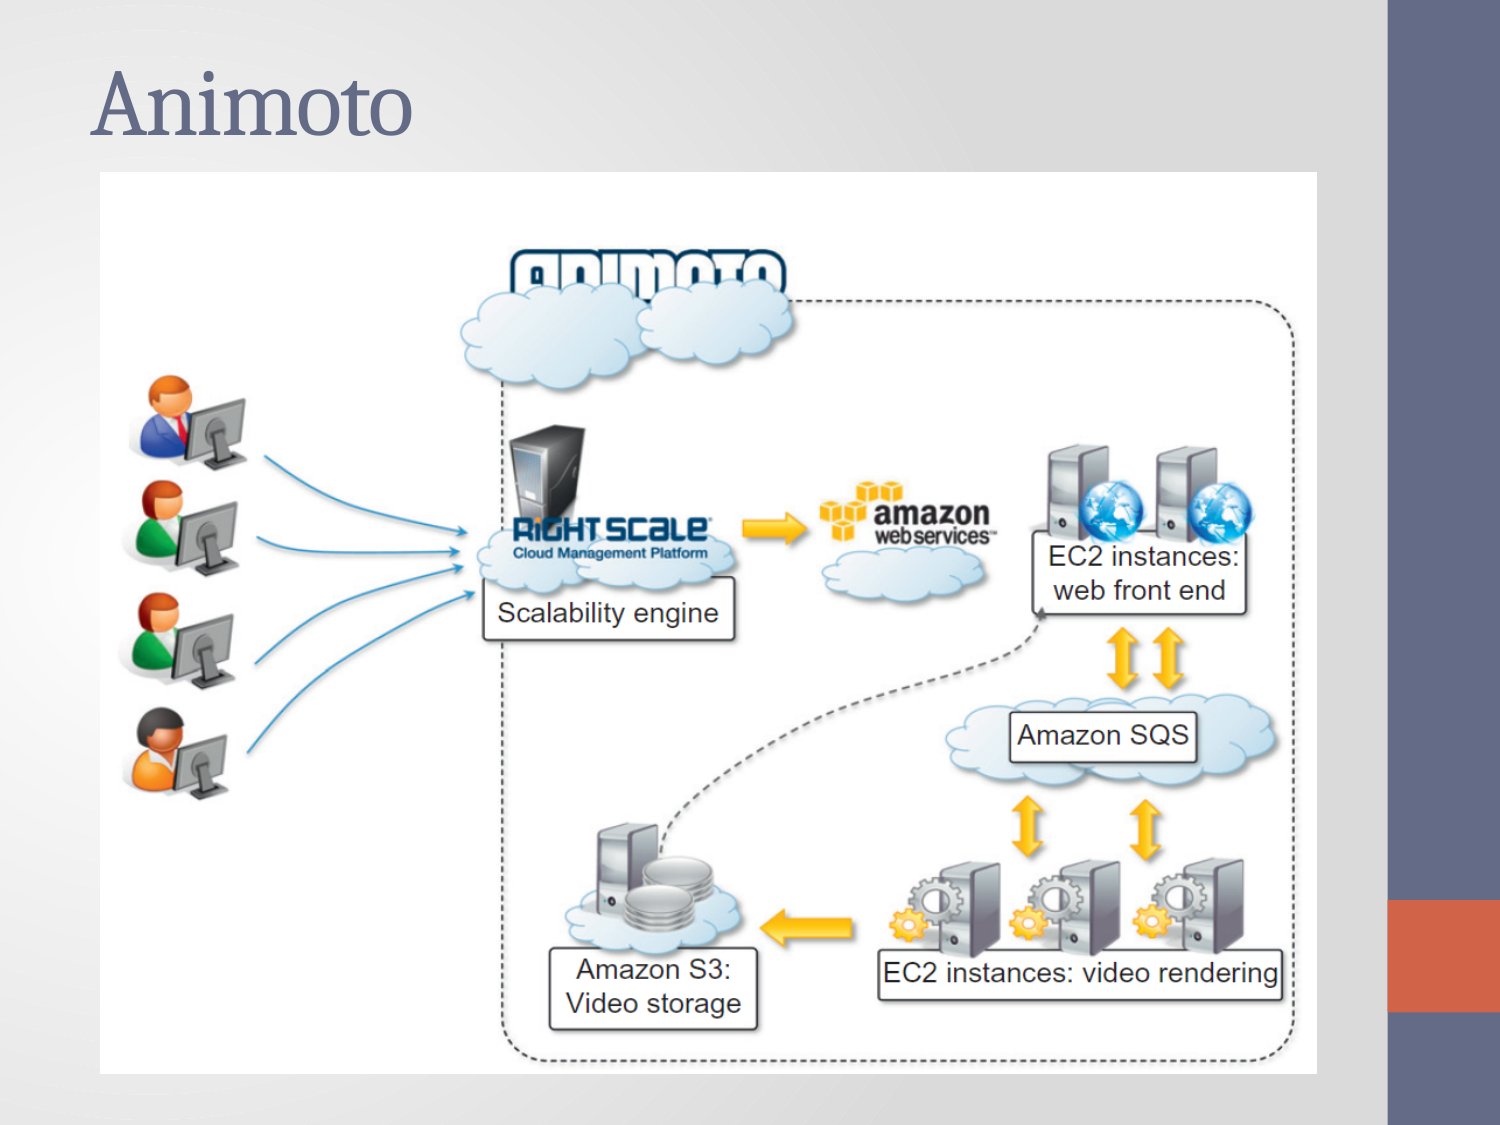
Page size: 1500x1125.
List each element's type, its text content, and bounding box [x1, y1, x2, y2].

picture [99, 172, 1318, 1075]
title Animoto [75, 45, 1325, 149]
